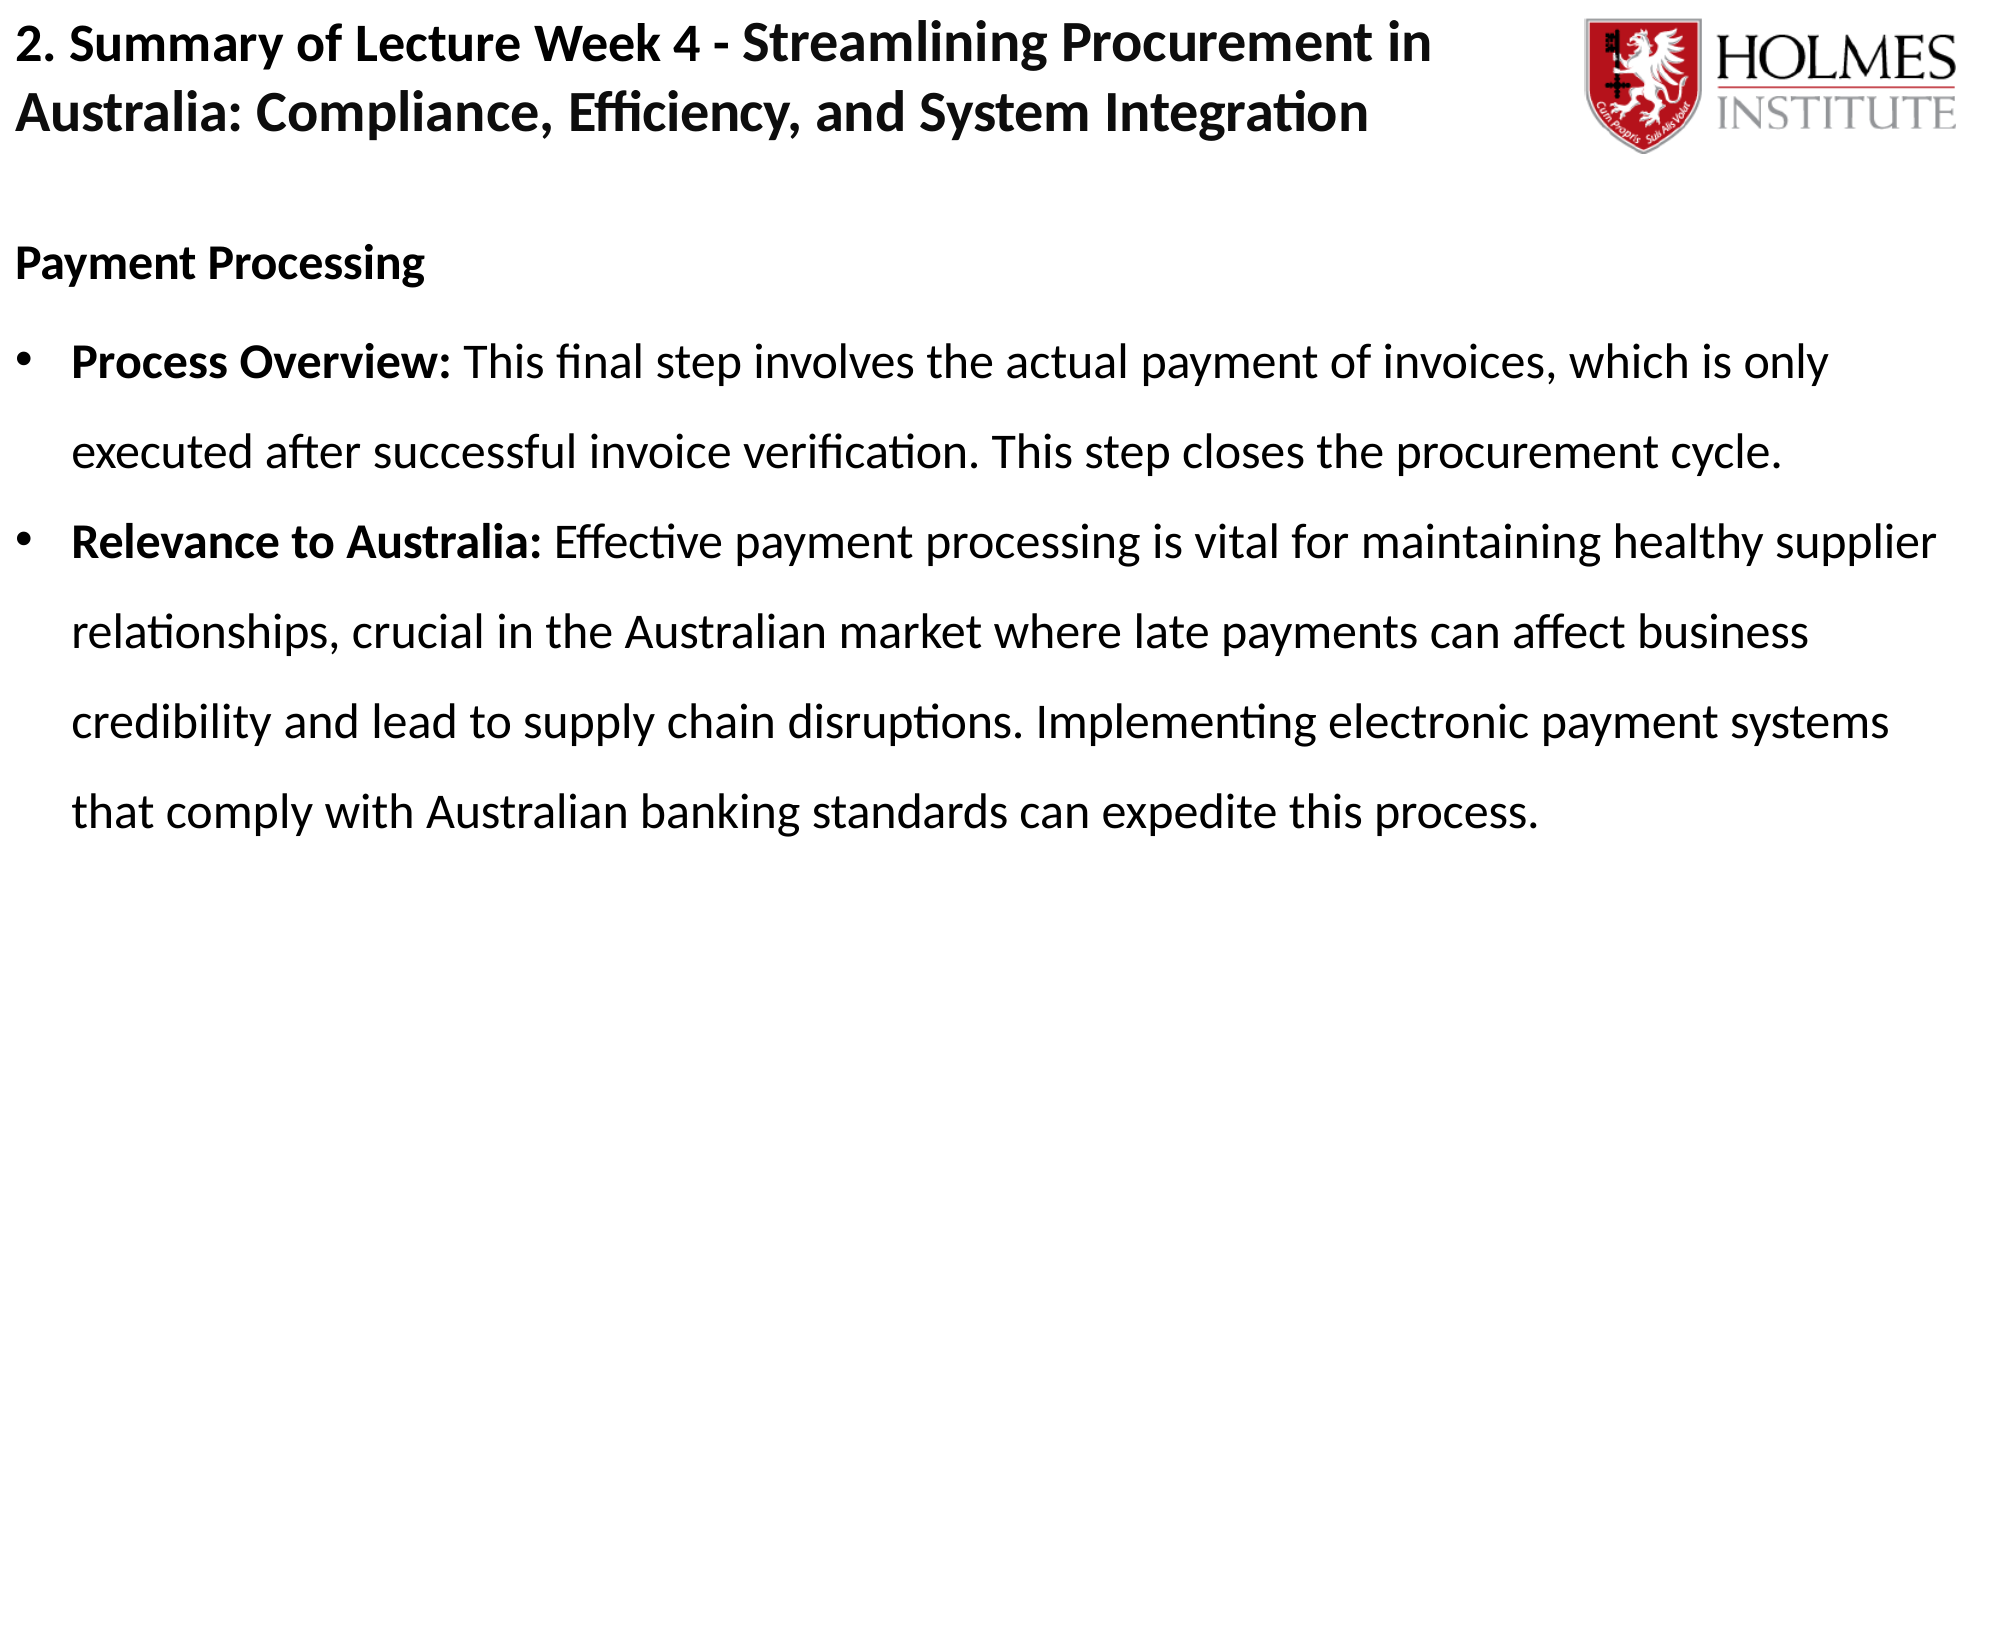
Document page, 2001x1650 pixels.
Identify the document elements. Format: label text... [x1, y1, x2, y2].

picture [1584, 18, 1956, 154]
text_box Payment Processing Process Overview: This final step involves the actual payment of invoices, which is only executed after successful invoice verification. This step closes the procurement cycle. Relevance to Australia: Effective payment processing is vital for maintaining healthy supplier relationships, crucial in the Australian market where late payments can affect business credibility and lead to supply chain disruptions. Implementing electronic payment systems that comply with Australian banking standards can expedite this process. [12, 198, 1950, 838]
title 2. Summary of Lecture Week 4 - Streamlining Procurement in Australia: Compliance, Efficiency, and System Integration [12, 1, 1565, 198]
